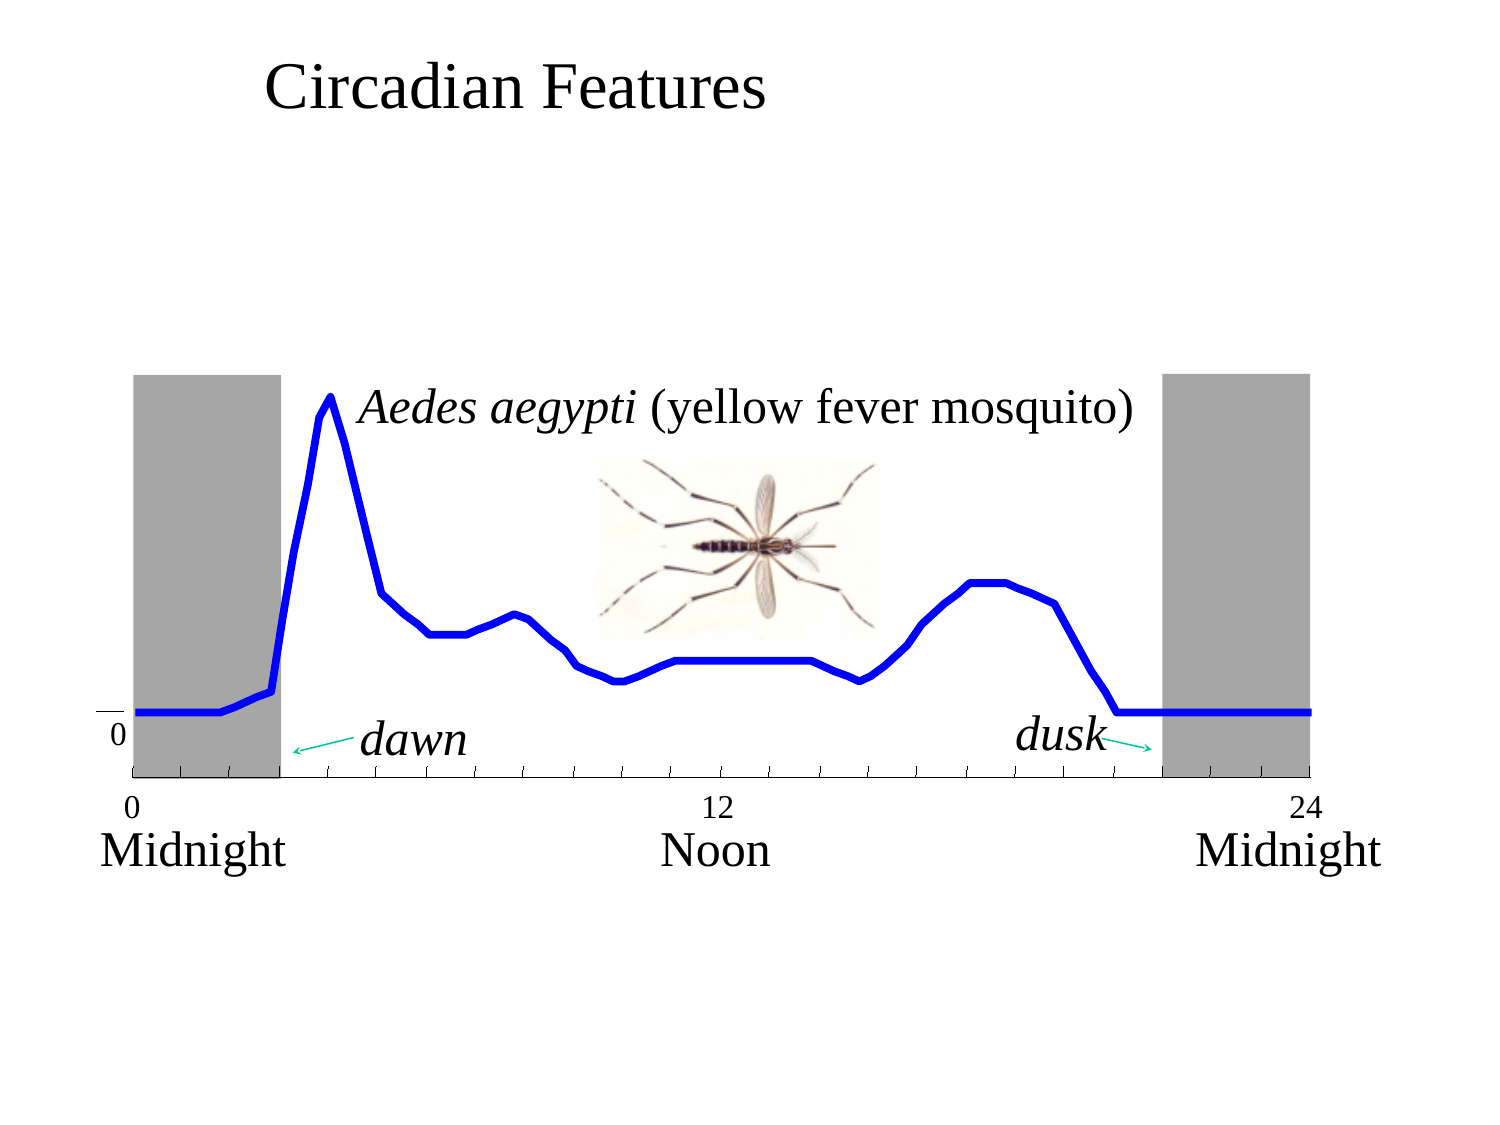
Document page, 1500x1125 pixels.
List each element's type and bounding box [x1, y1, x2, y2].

text_box [96, 365, 1312, 781]
text_box [99, 784, 287, 877]
text_box [660, 784, 772, 877]
text_box [1195, 784, 1382, 877]
text_box [250, 34, 800, 129]
picture [591, 458, 882, 640]
